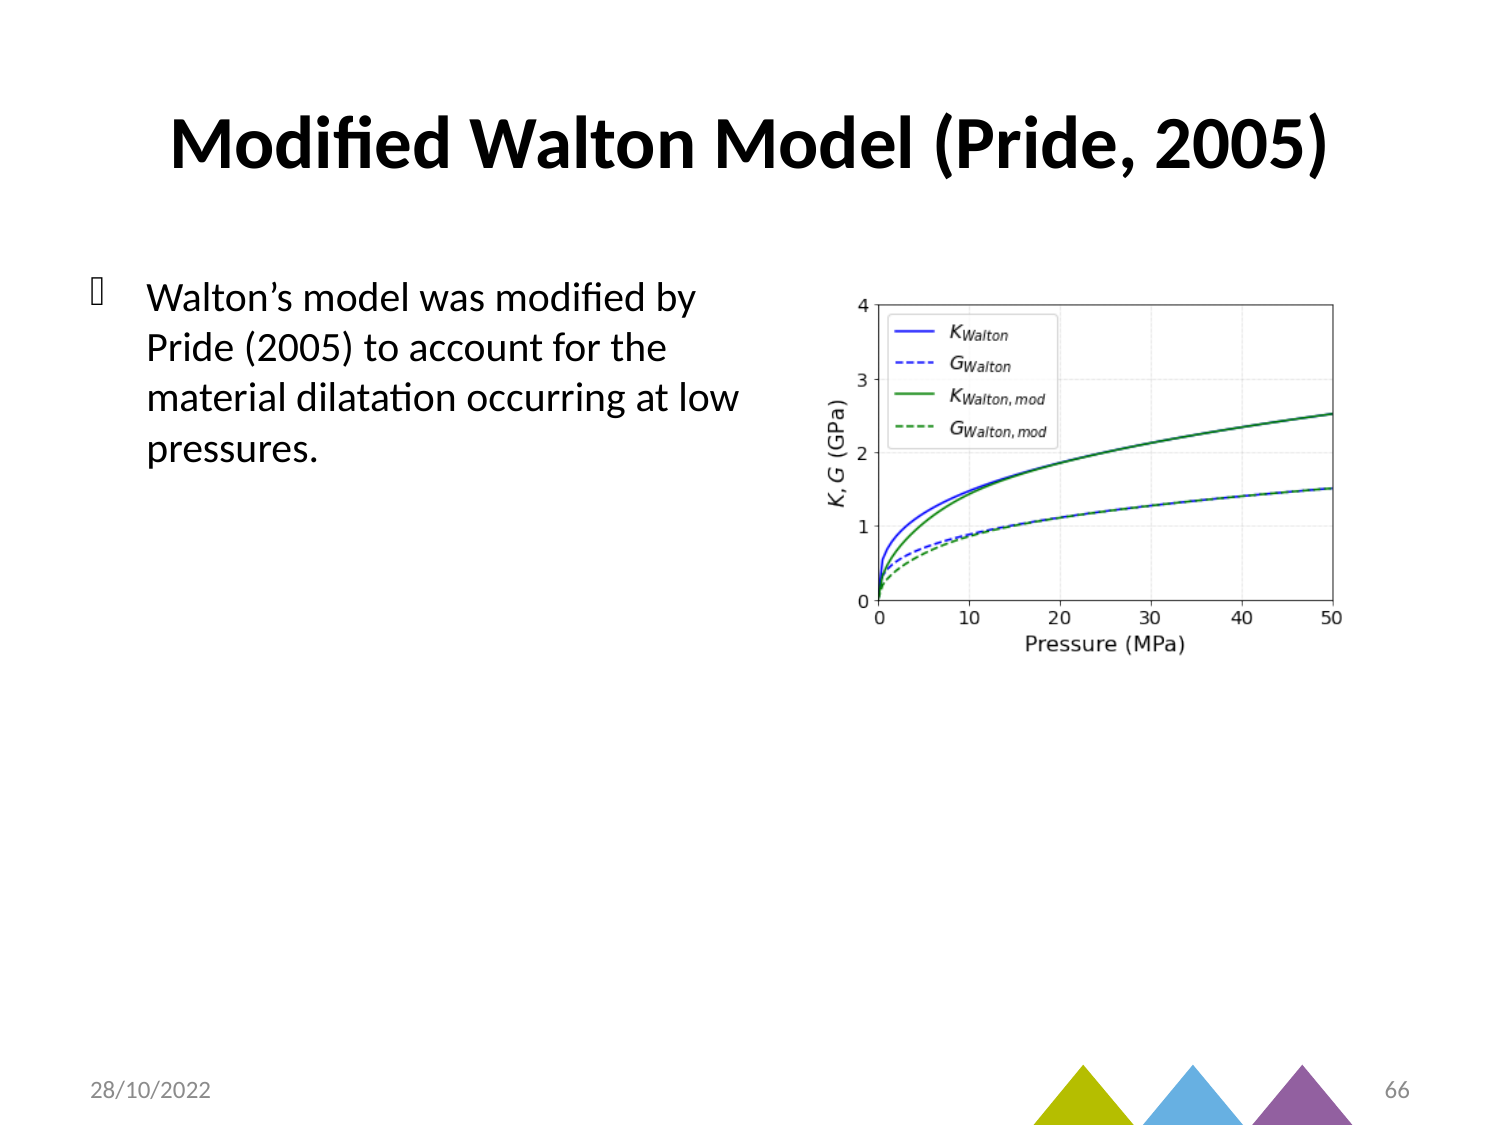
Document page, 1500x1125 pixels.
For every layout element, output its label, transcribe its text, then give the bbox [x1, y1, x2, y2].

list Walton’s model was modified by Pride (2005) to account for the material dilatation occurring at low pressures. [75, 262, 786, 1005]
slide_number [75, 1058, 243, 1119]
picture [817, 288, 1353, 664]
slide_number 66 [1352, 1058, 1425, 1119]
title Modified Walton Model (Pride, 2005) [75, 45, 1425, 233]
